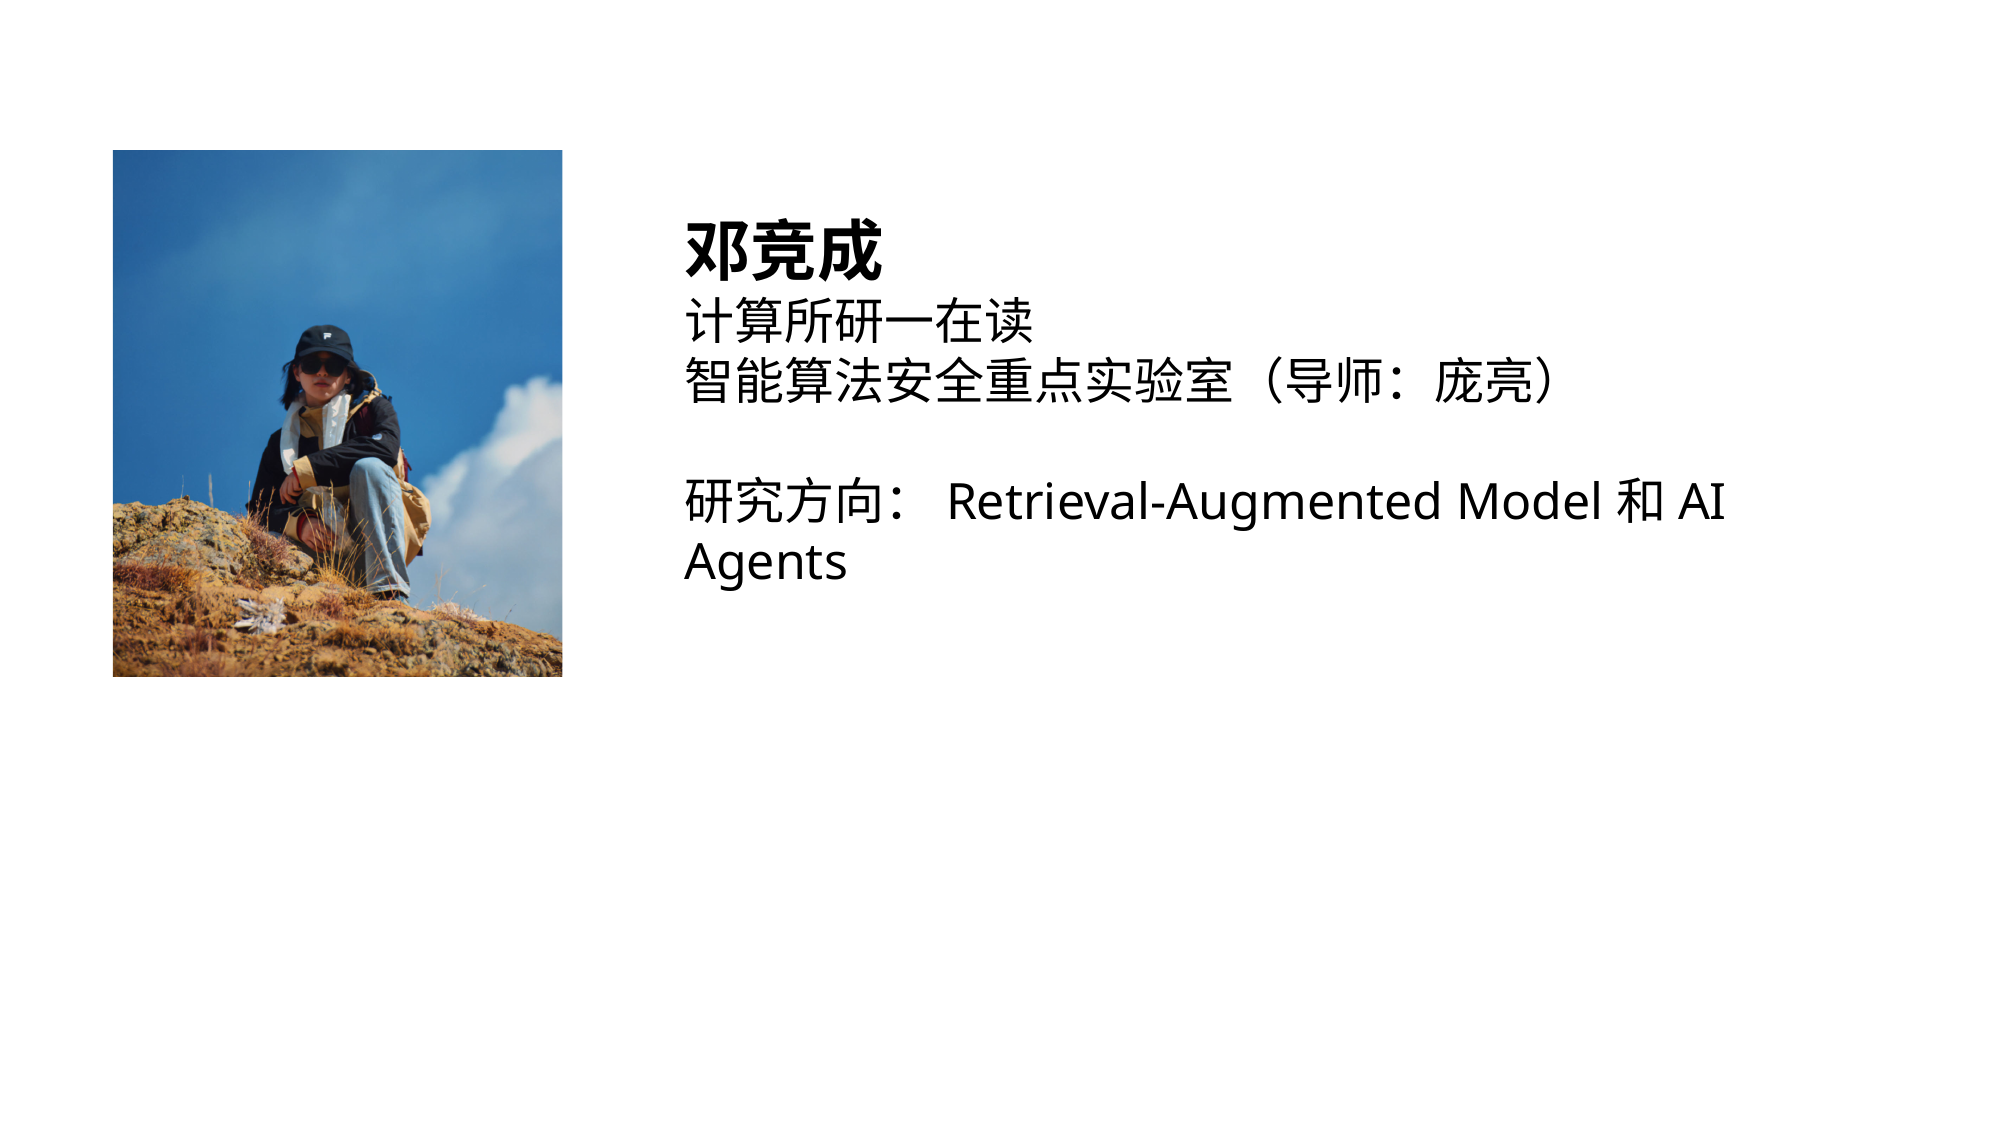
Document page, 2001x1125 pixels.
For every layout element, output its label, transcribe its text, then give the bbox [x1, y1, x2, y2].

picture [112, 149, 563, 677]
subtitle 邓竞成 计算所研一在读 智能算法安全重点实验室（导师：庞亮） 研究方向：Retrieval-Augmented Model和AI Agents [669, 201, 1915, 597]
